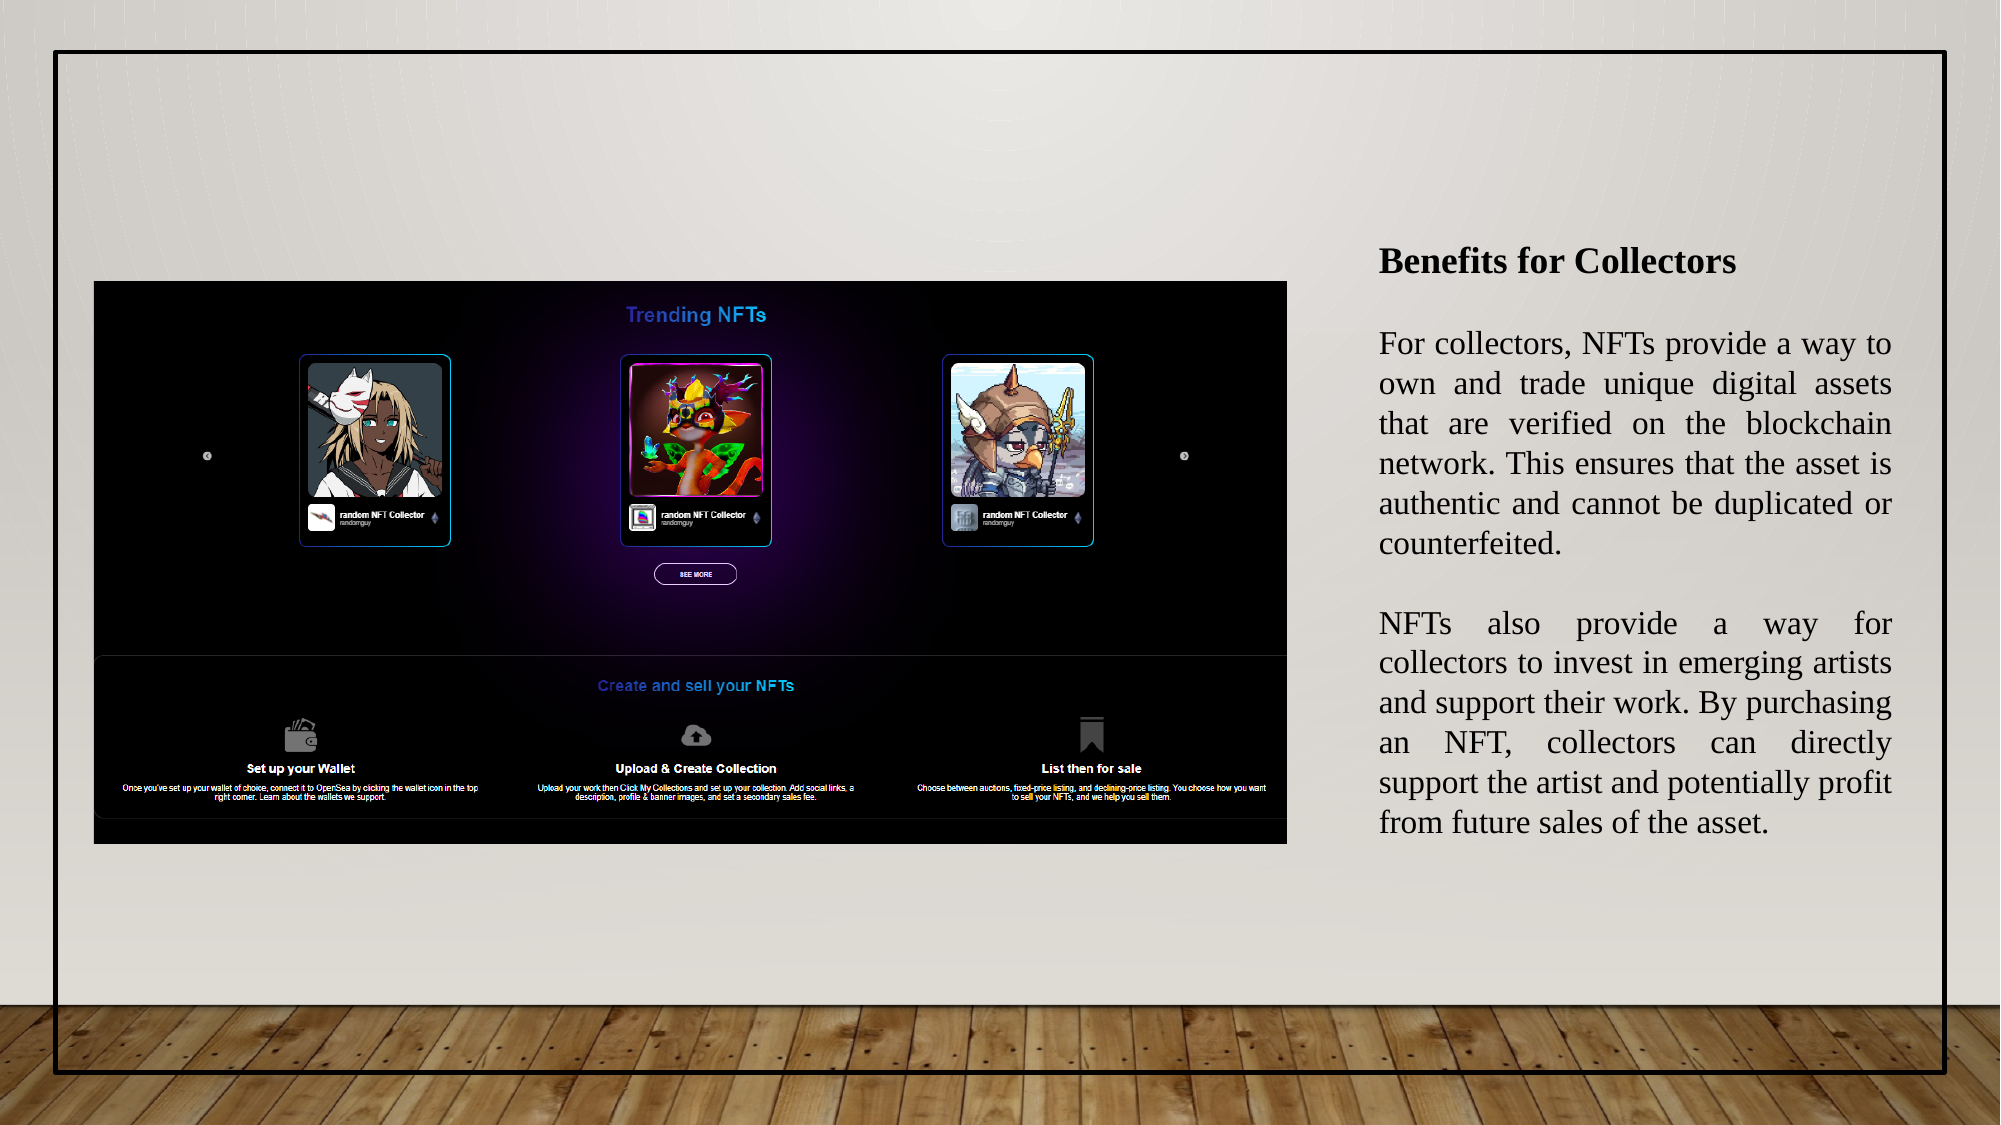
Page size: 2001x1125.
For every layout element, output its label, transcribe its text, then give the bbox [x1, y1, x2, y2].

picture [0, 1005, 2000, 1125]
text_box [54, 51, 1946, 1074]
text_box Benefits for Collectors For collectors, NFTs provide a way to own and trade unique digital assets that are verified on the blockchain network. This ensures that the asset is authentic and cannot be duplicated or counterfeited. NFTs also provide a way for collectors to invest in emerging artists and support their work. By purchasing an NFT, collectors can directly support the artist and potentially profit from future sales of the asset. [1363, 229, 1909, 848]
picture [93, 281, 1288, 844]
